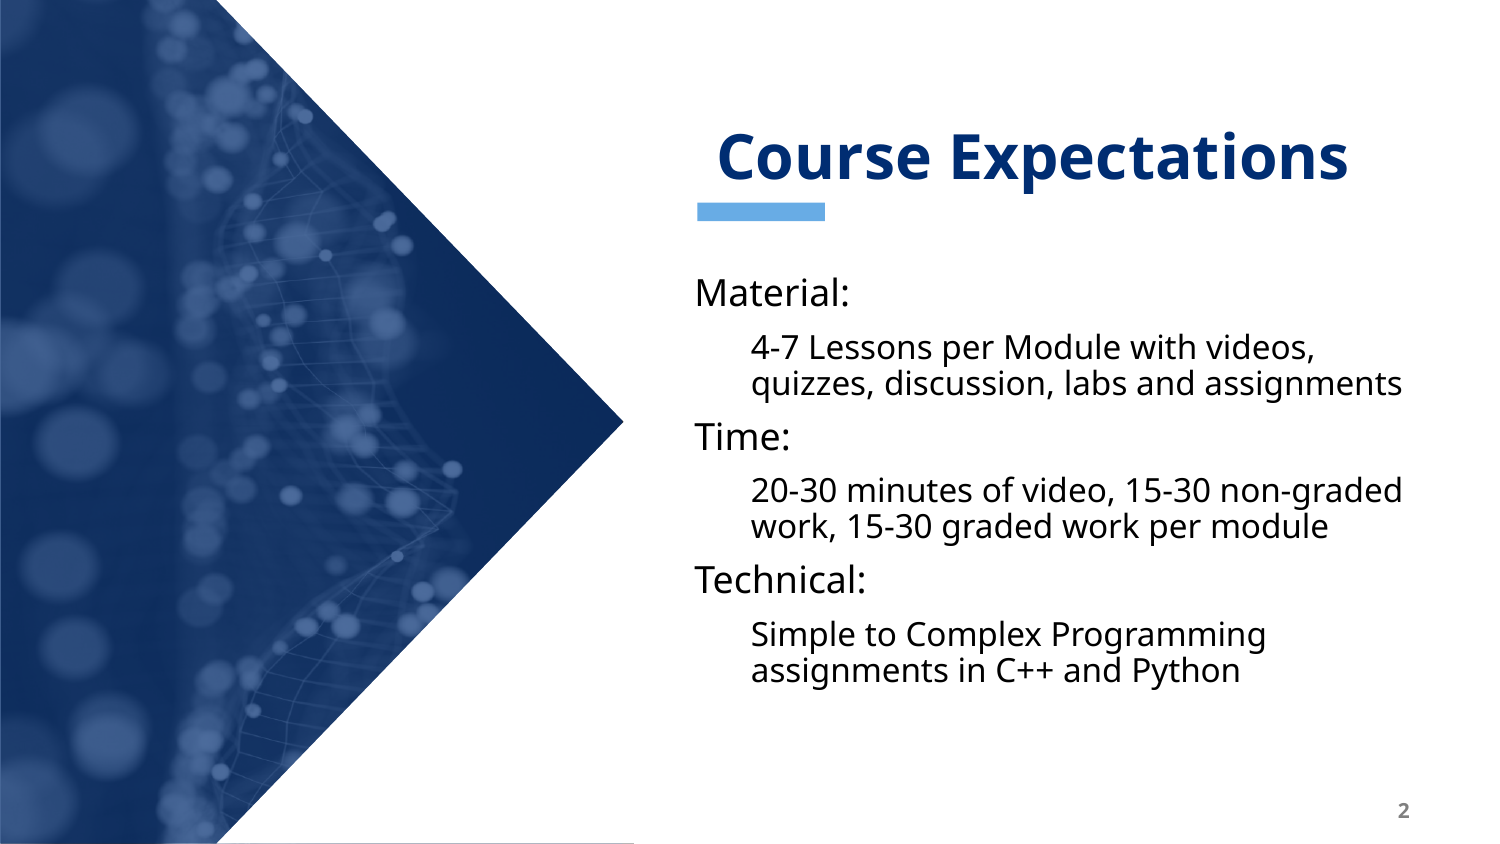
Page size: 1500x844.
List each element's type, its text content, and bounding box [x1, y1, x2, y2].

list Material: 4-7 Lessons per Module with videos, quizzes, discussion, labs and assignments Time: 20-30 minutes of video, 15-30 non-graded work, 15-30 graded work per module Technical: Simple to Complex Programming assignments in C++ and Python [679, 267, 1448, 728]
title Course Expectations [701, 118, 1391, 194]
